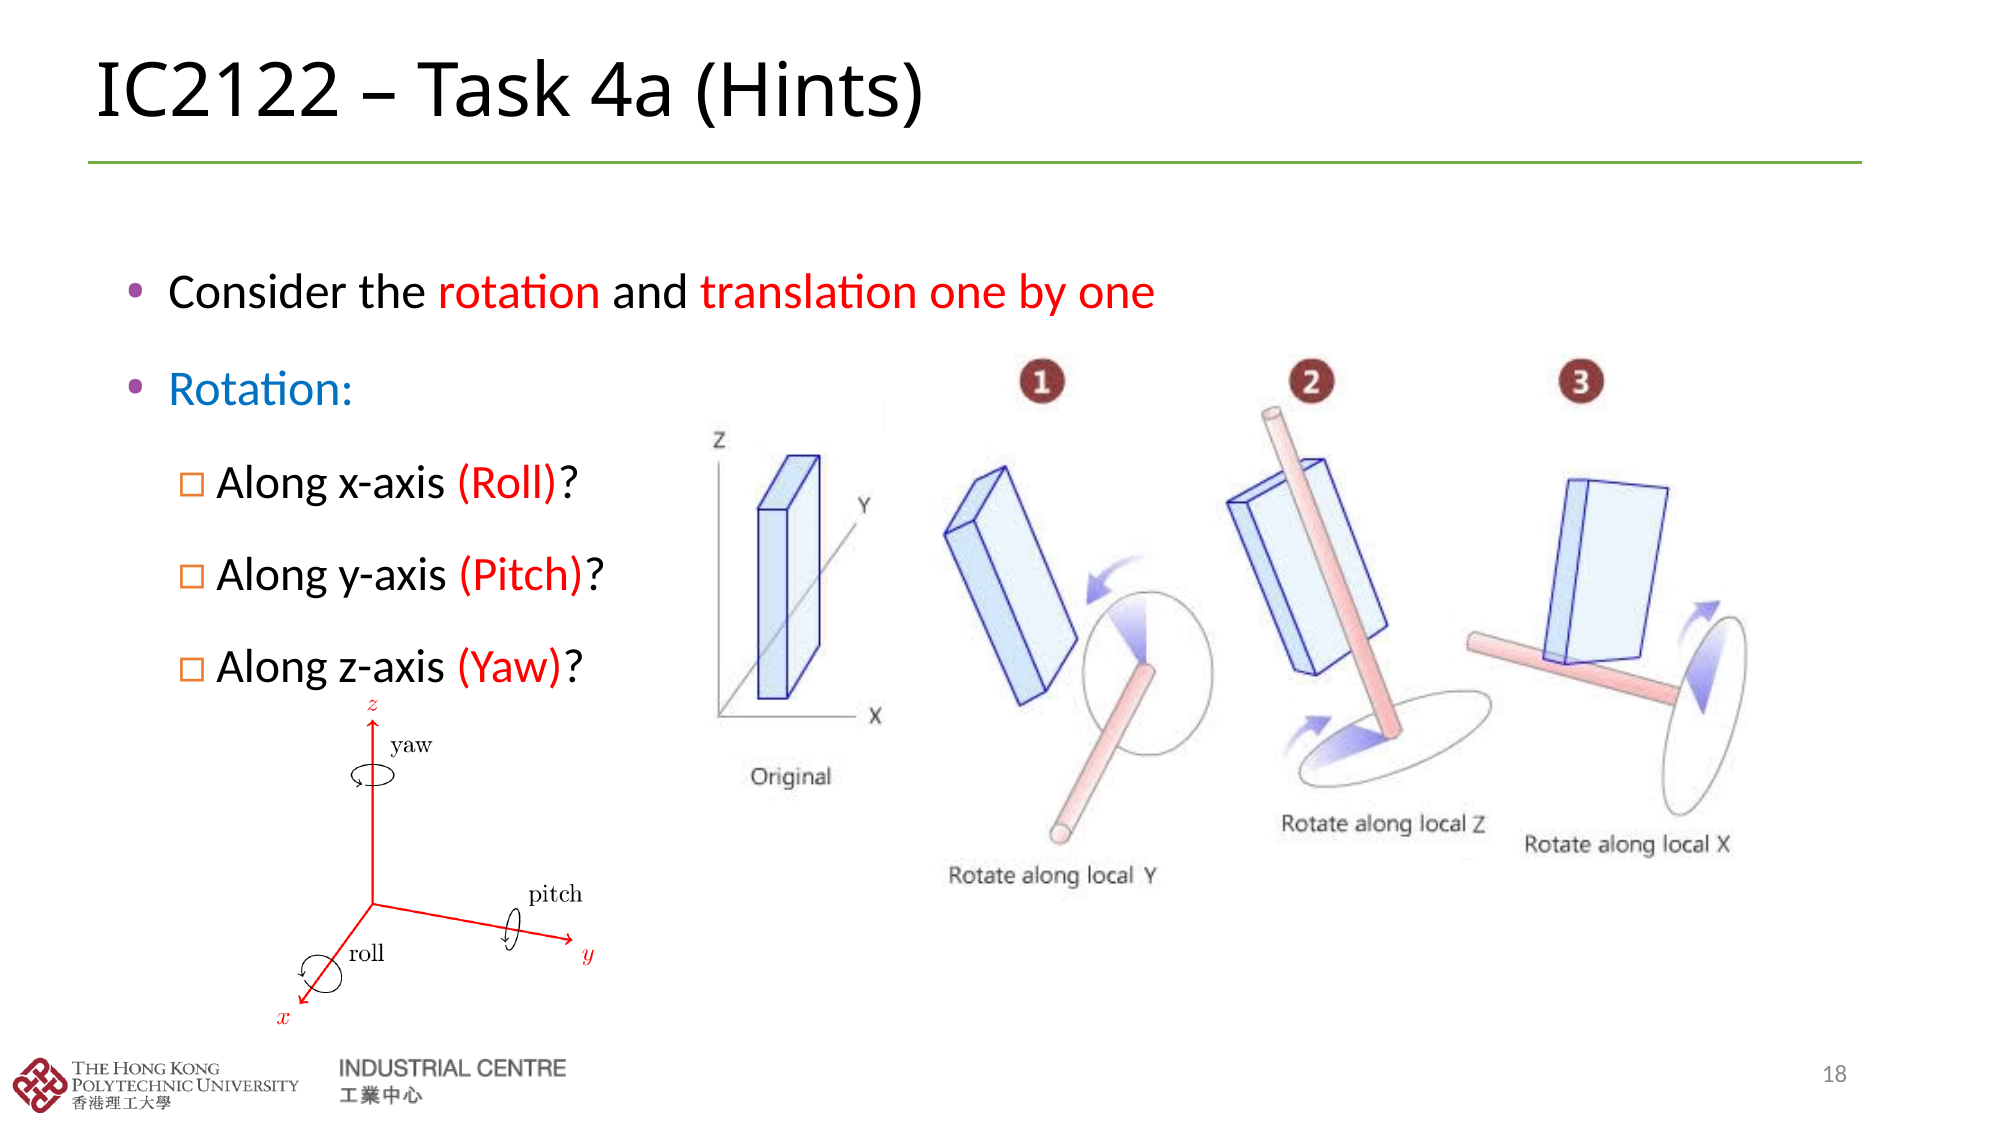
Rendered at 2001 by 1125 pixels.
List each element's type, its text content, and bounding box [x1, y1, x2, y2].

picture [243, 691, 603, 1033]
text_box Consider the rotation and translation one by one Rotation: Along x-axis (Roll)? Along y-axis (Pitch)? Along z-axis (Yaw)? [93, 221, 1869, 1054]
picture [702, 329, 1757, 963]
picture [331, 1044, 583, 1105]
title IC2122 – Task 4a (Hints) [81, 21, 1732, 163]
picture [12, 1056, 299, 1113]
slide_number 18 [1412, 1042, 1863, 1103]
text_box [68, 196, 1844, 1029]
